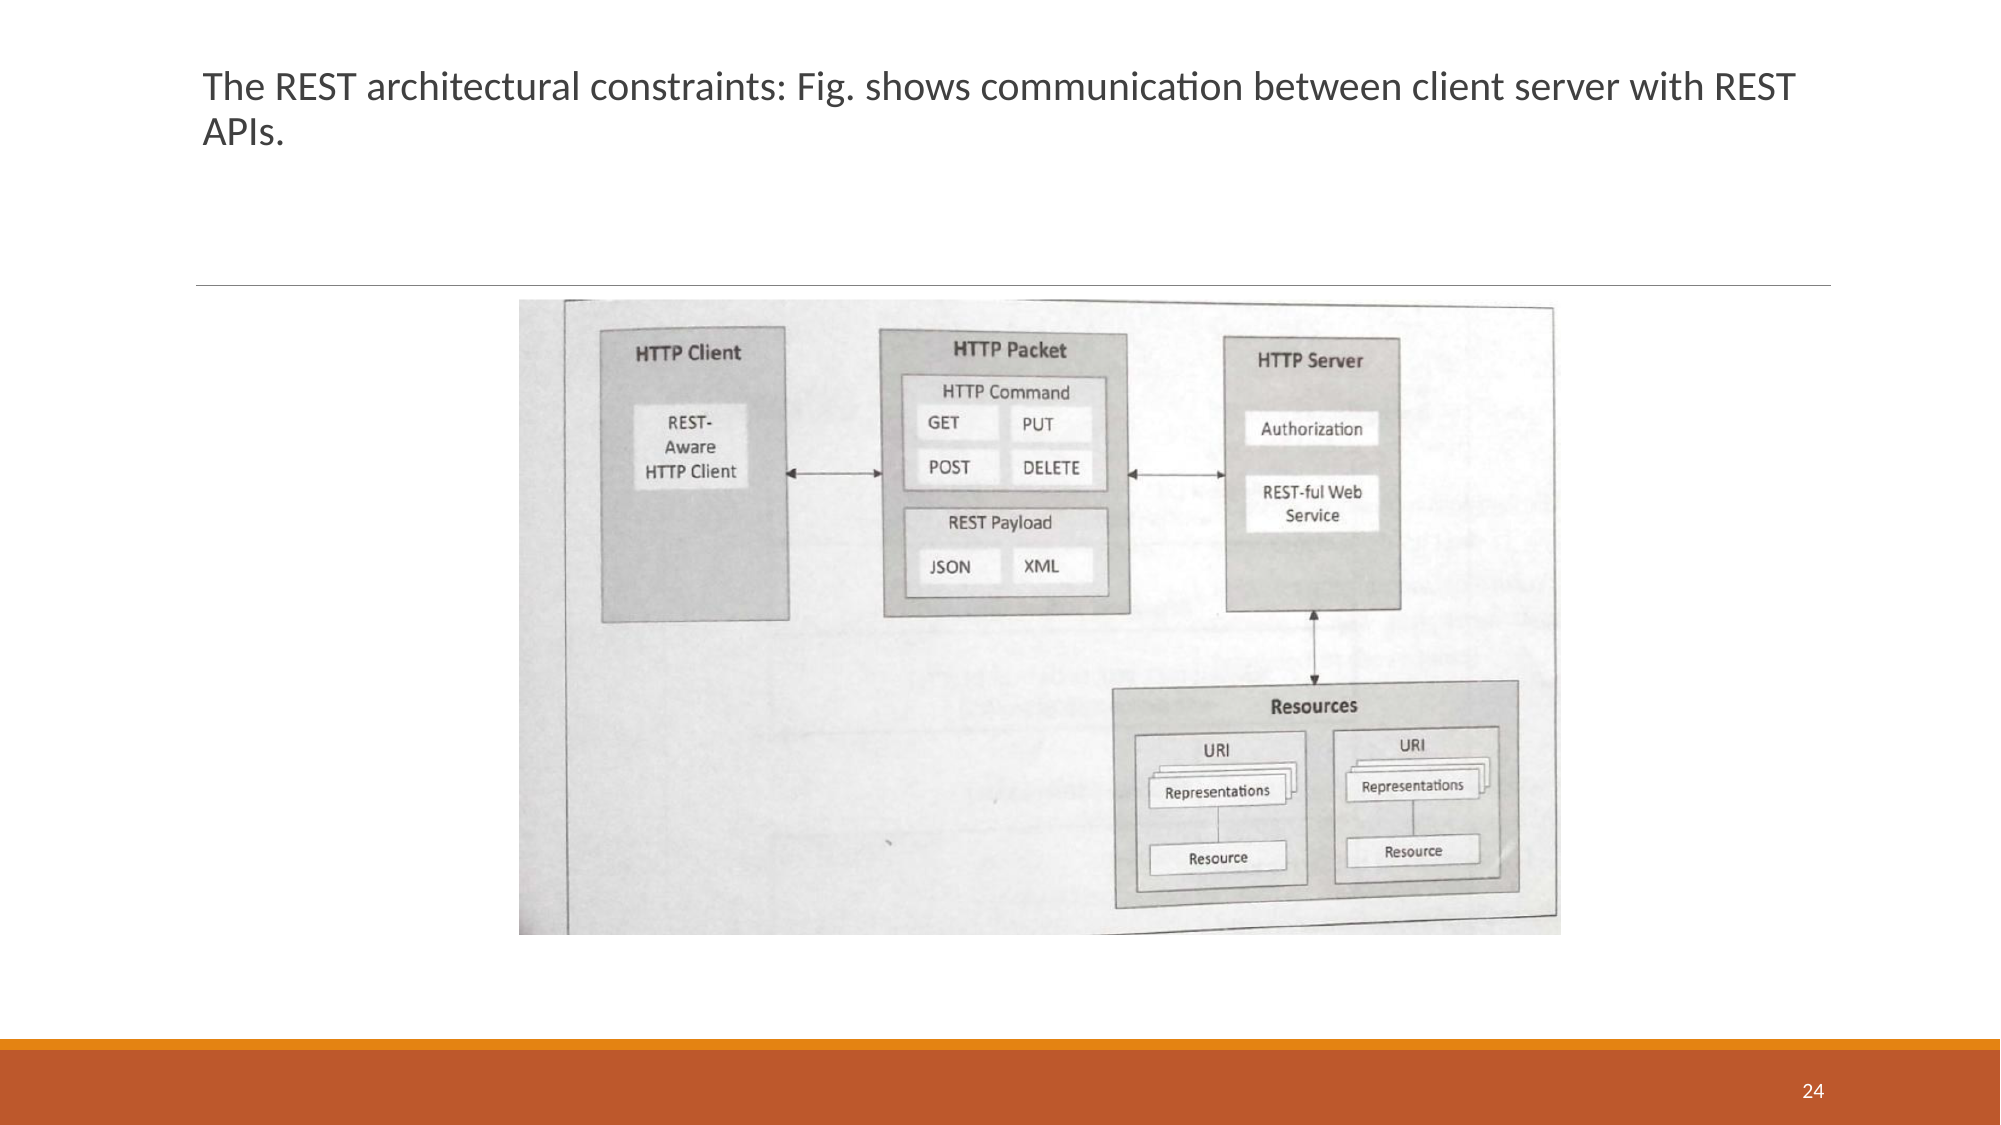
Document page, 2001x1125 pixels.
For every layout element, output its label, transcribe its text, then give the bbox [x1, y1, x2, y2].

slide_number 24 [1624, 1059, 1840, 1120]
picture [506, 290, 1562, 935]
list The REST architectural constraints: Fig. shows communication between client server with REST APIs. [187, 56, 1813, 990]
